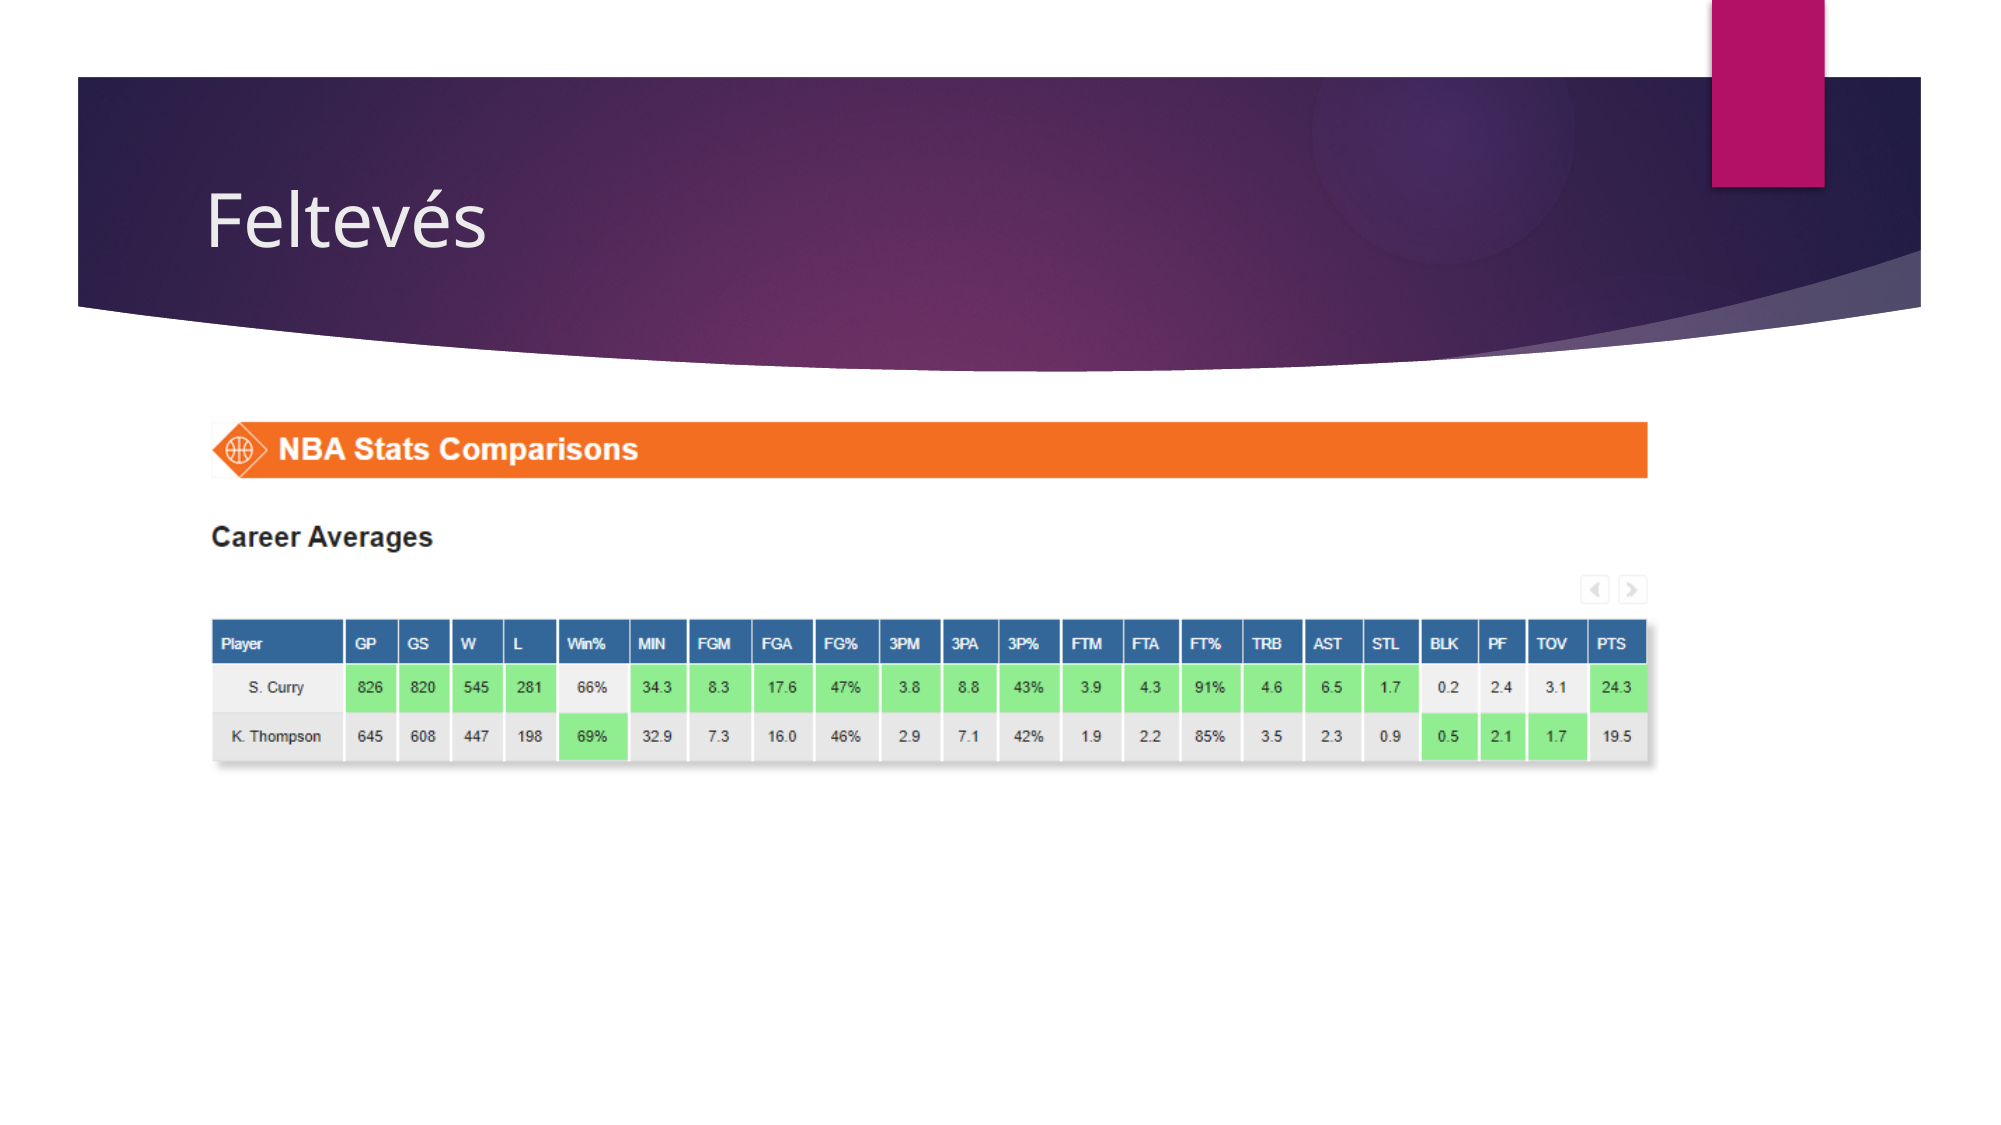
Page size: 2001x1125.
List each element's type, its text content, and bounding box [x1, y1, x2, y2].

title Feltevés [189, 159, 1627, 276]
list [210, 417, 1659, 792]
